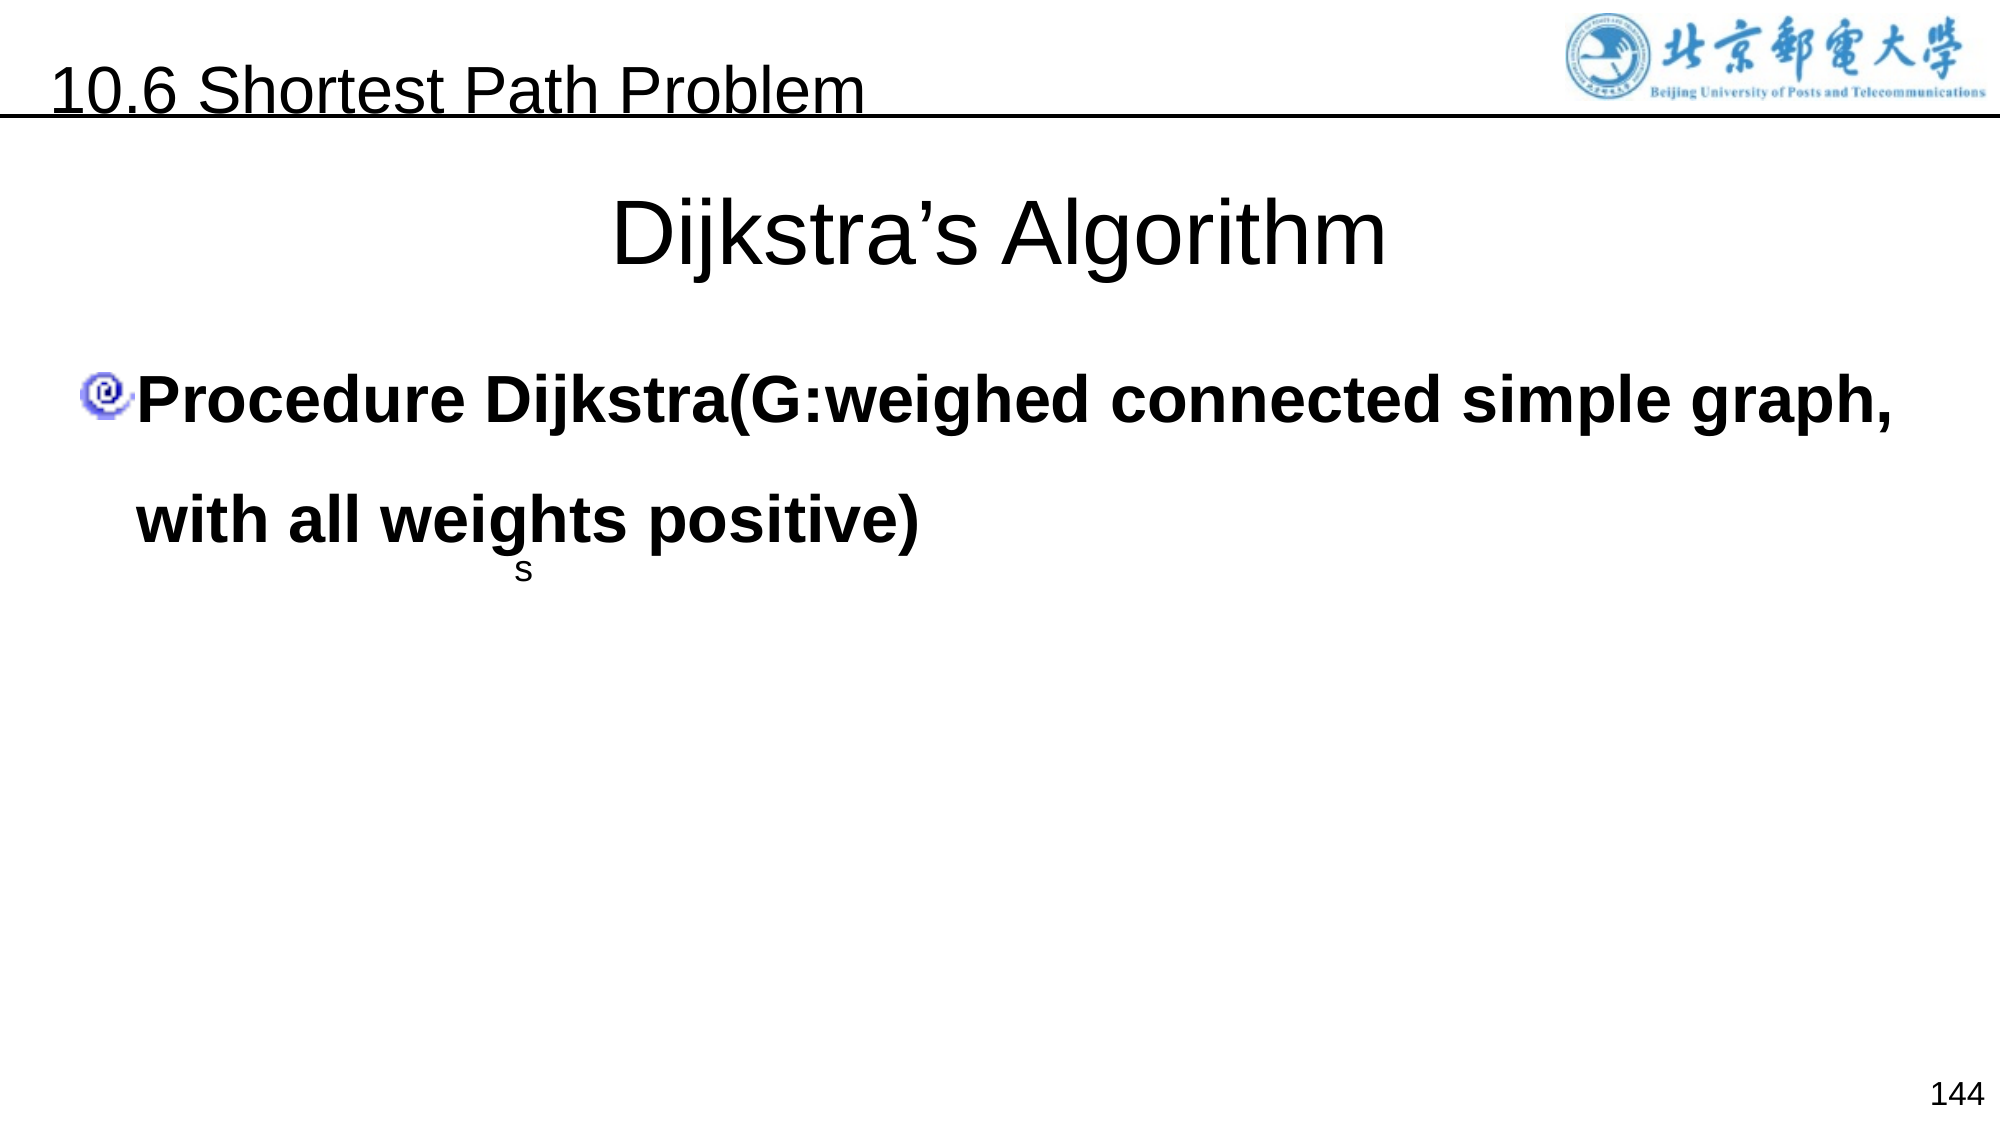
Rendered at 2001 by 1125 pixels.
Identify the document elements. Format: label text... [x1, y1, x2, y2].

text_box 10.6 Shortest Path Problem [34, 0, 1849, 135]
text_box s [499, 536, 1504, 597]
text_box Dijkstra’s Algorithm [324, 165, 1675, 308]
picture [80, 372, 135, 420]
picture [1849, 13, 1988, 101]
text_box Procedure Dijkstra(G:weighed connected simple graph, with all weights positive) [65, 308, 1963, 1052]
